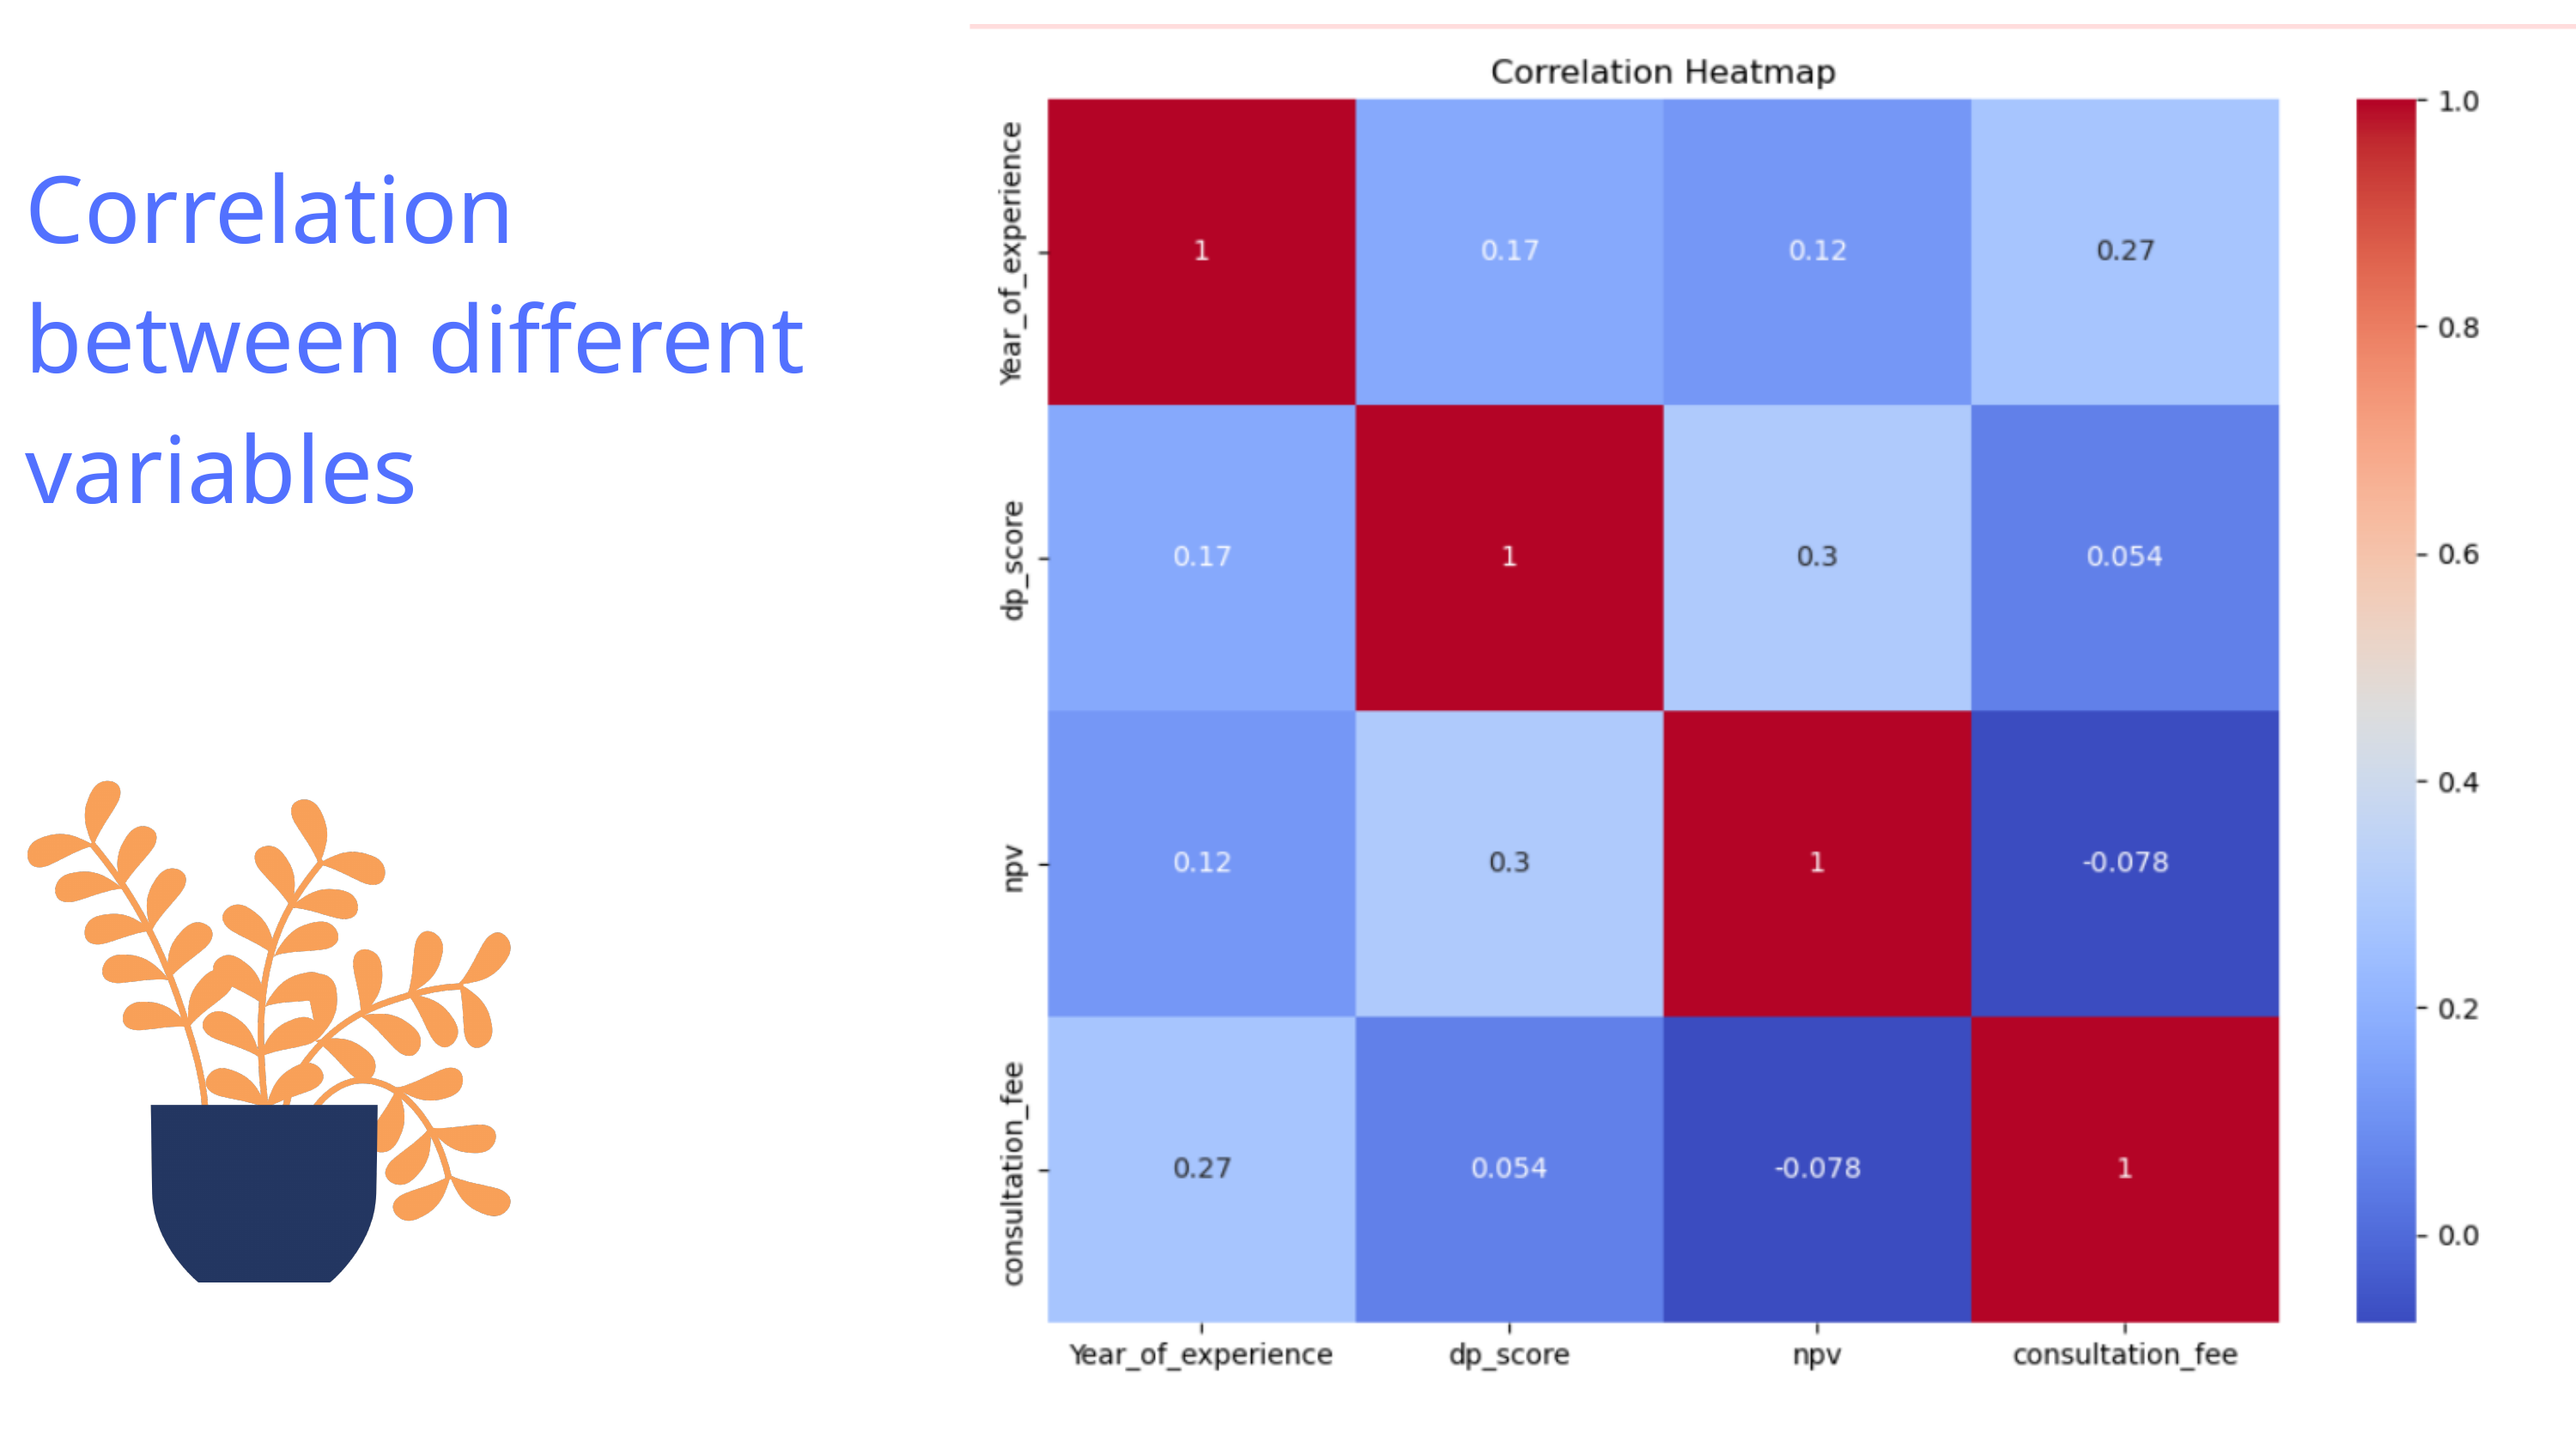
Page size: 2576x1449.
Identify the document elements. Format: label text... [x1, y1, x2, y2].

text_box [26, 779, 513, 1282]
text_box Correlation between different variables [25, 131, 878, 522]
text_box [877, 24, 2576, 1425]
